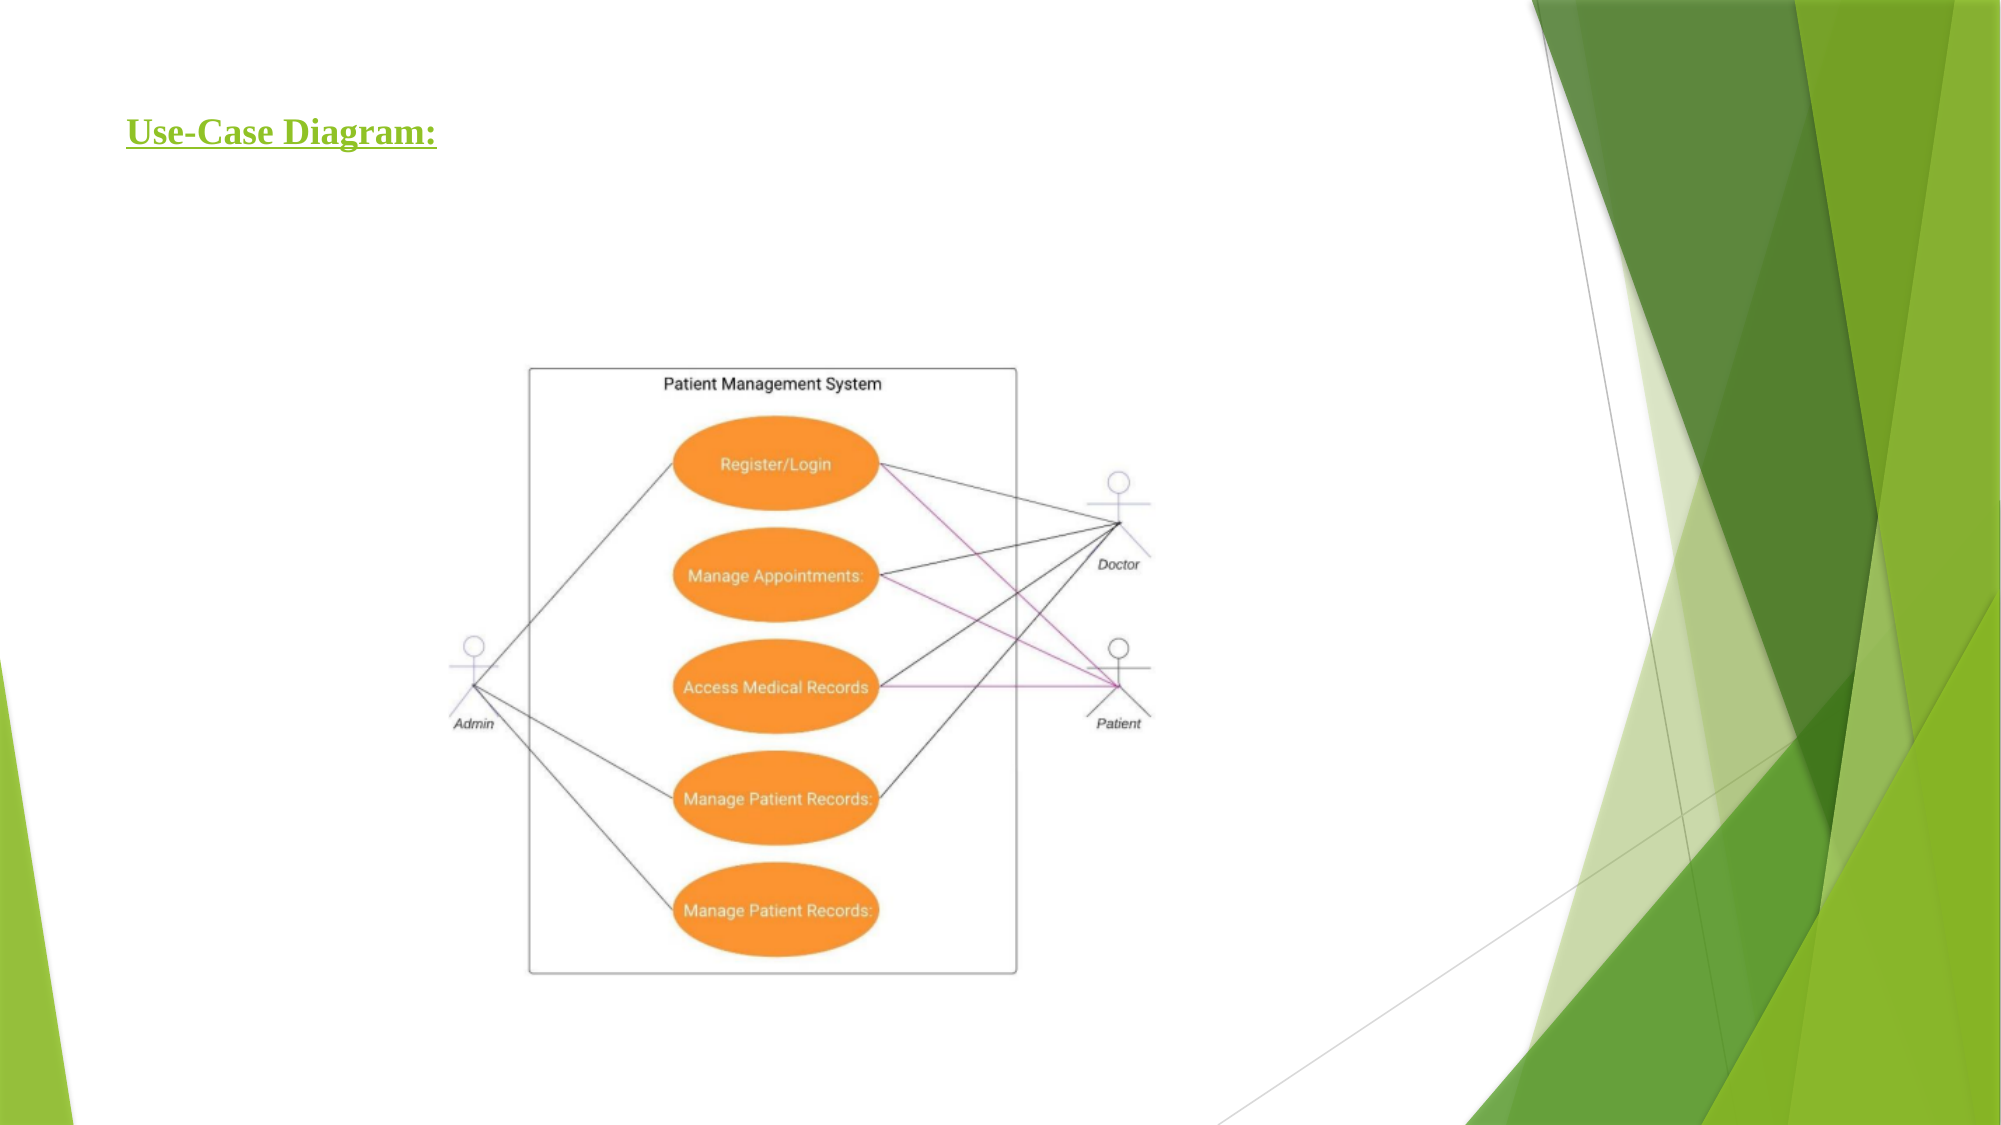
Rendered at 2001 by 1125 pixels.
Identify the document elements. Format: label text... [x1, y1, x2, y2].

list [447, 353, 1185, 992]
title Use-Case Diagram: [111, 99, 1522, 317]
